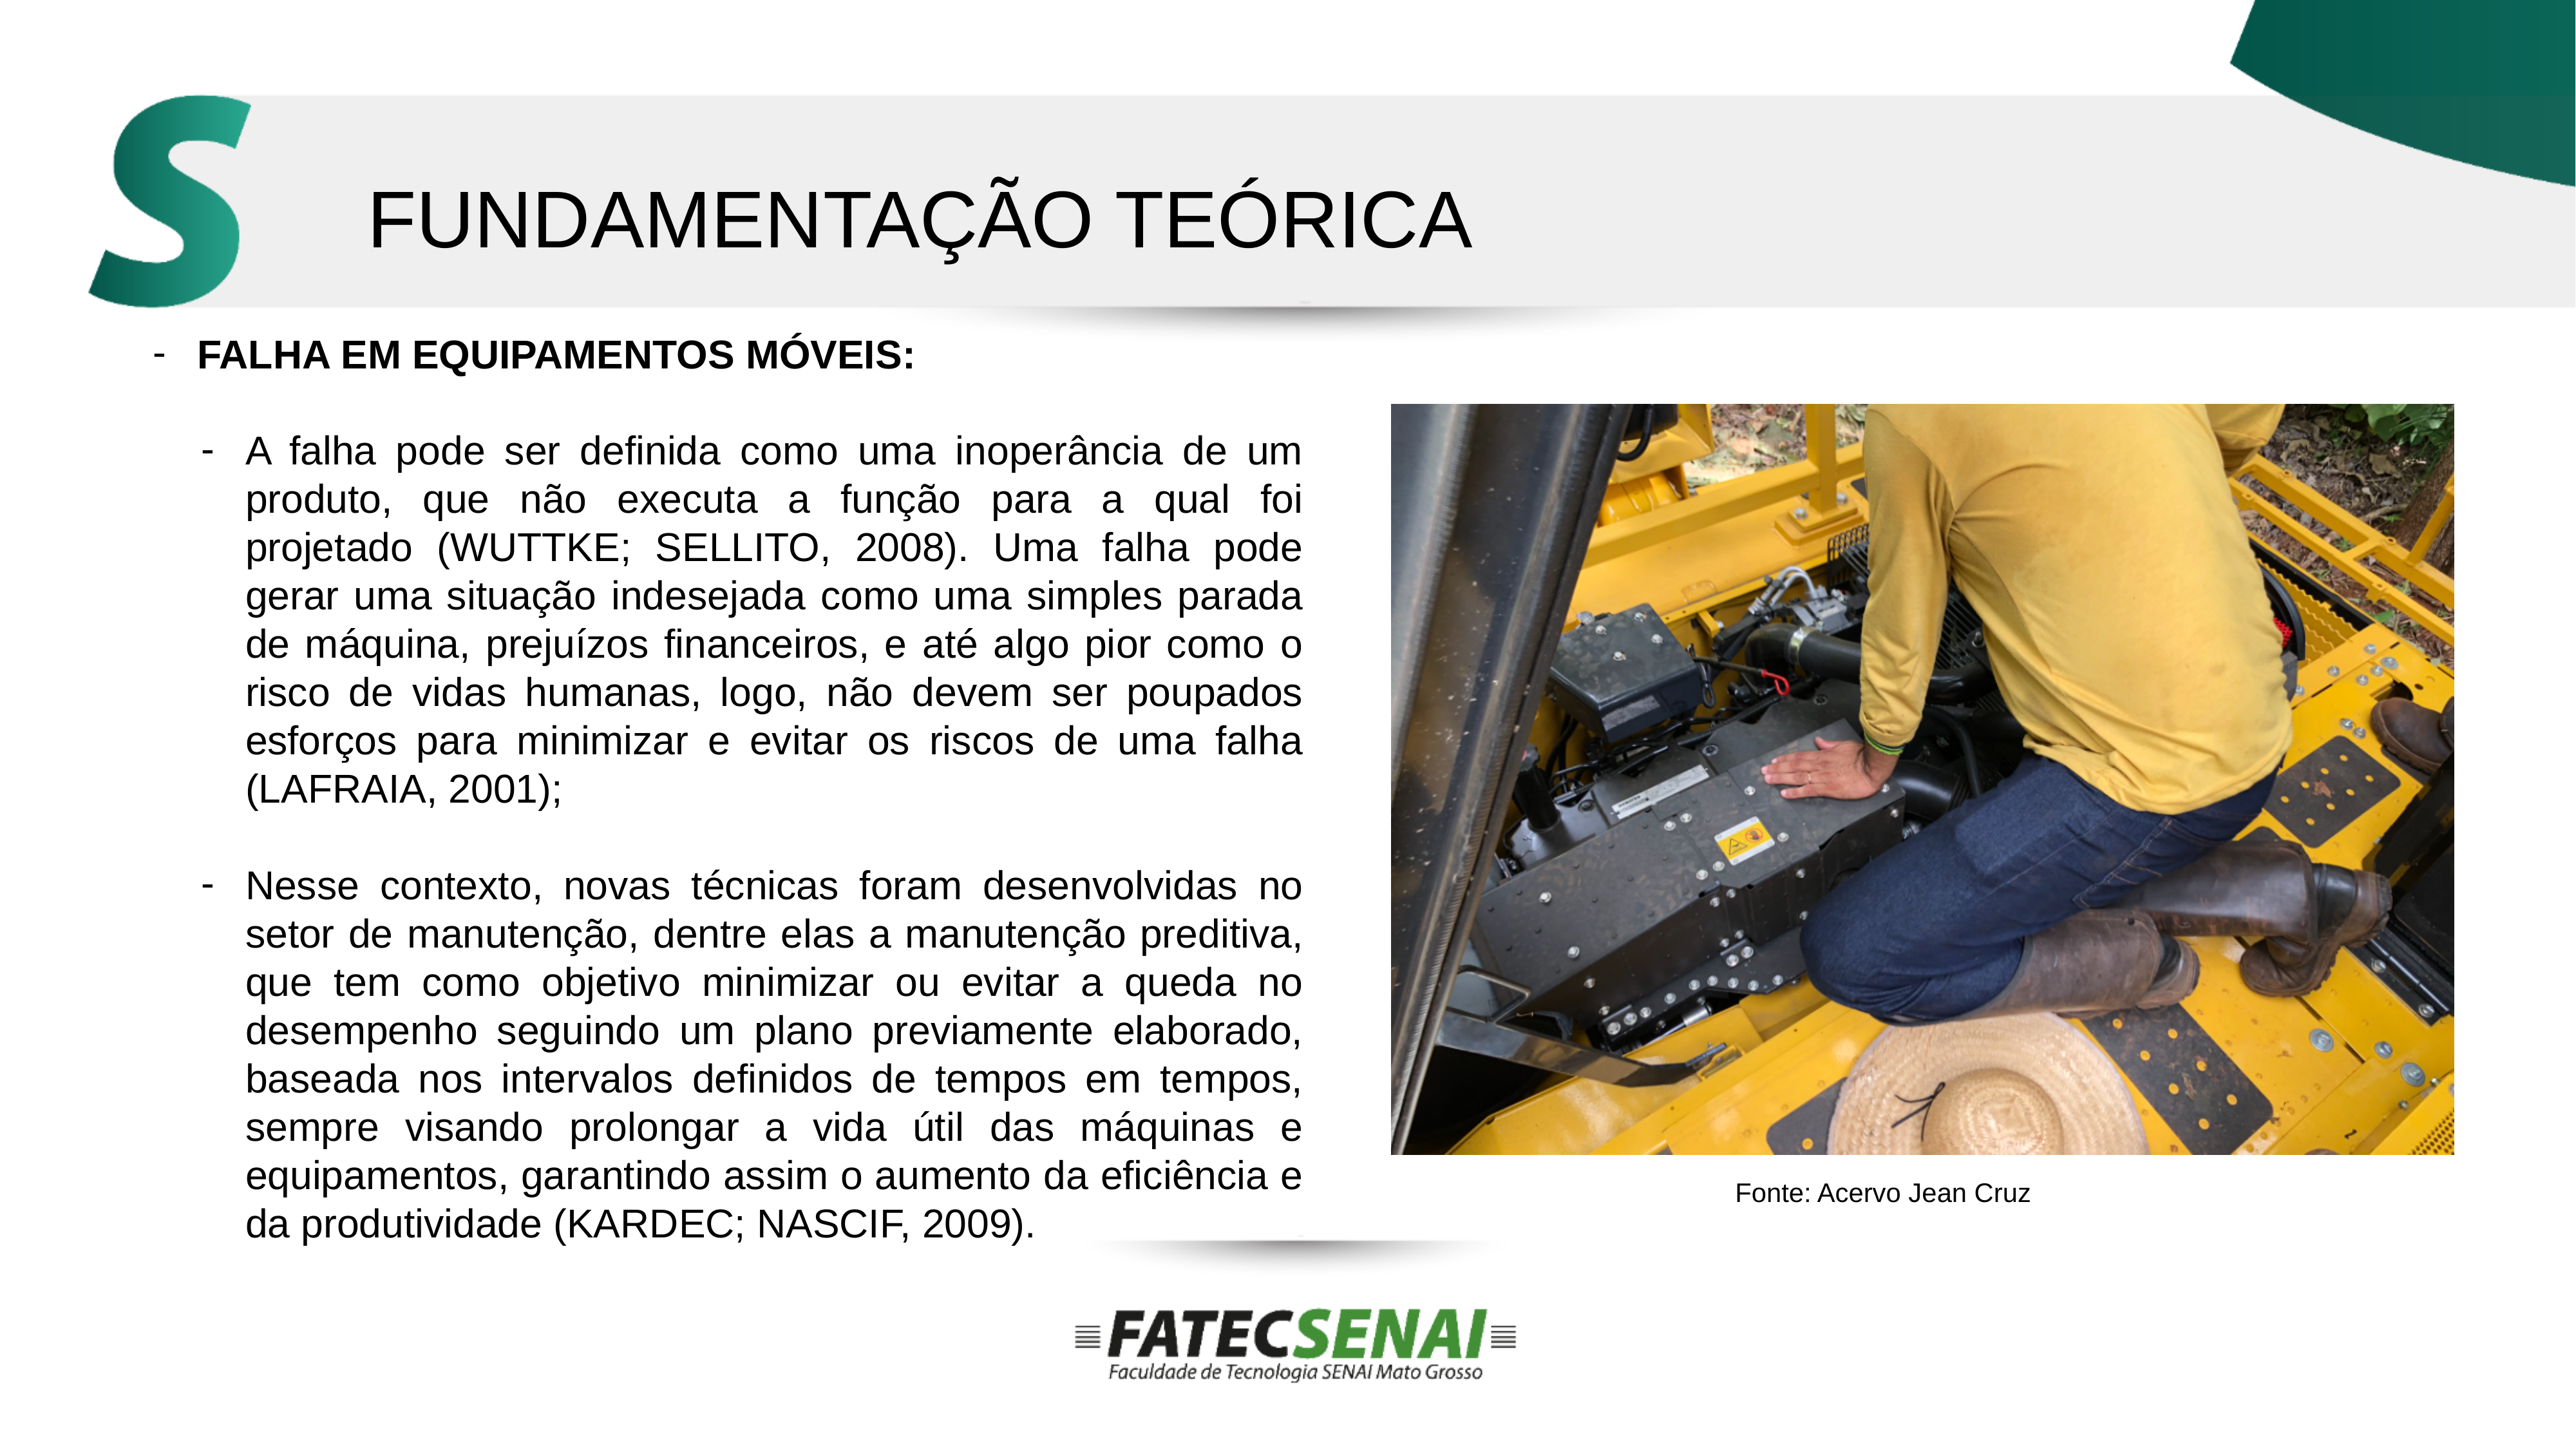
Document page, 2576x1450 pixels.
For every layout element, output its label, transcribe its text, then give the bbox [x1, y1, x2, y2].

picture [0, 0, 2576, 1450]
text_box Fonte: Acervo Jean Cruz [1725, 1165, 2192, 1217]
text_box FUNDAMENTAÇÃO TEÓRICA [357, 162, 1859, 270]
text_box FALHA EM EQUIPAMENTOS MÓVEIS: A falha pode ser definida como uma inoperância de um produto, que não executa a função para a qual foi projetado (WUTTKE; SELLITO, 2008). Uma falha pode gerar uma situação indesejada como uma simples parada de máquina, prejuízos financeiros, e até algo pior como o risco de vidas humanas, logo, não devem ser poupados esforços para minimizar e evitar os riscos de uma falha (LAFRAIA, 2001); Nesse contexto, novas técnicas foram desenvolvidas no setor de manutenção, dentre elas a manutenção preditiva, que tem como objetivo minimizar ou evitar a queda no desempenho seguindo um plano previamente elaborado, baseada nos intervalos definidos de tempos em tempos, sempre visando prolongar a vida útil das máquinas e equipamentos, garantindo assim o aumento da eficiência e da produtividade (KARDEC; NASCIF, 2009). [139, 318, 1314, 1255]
